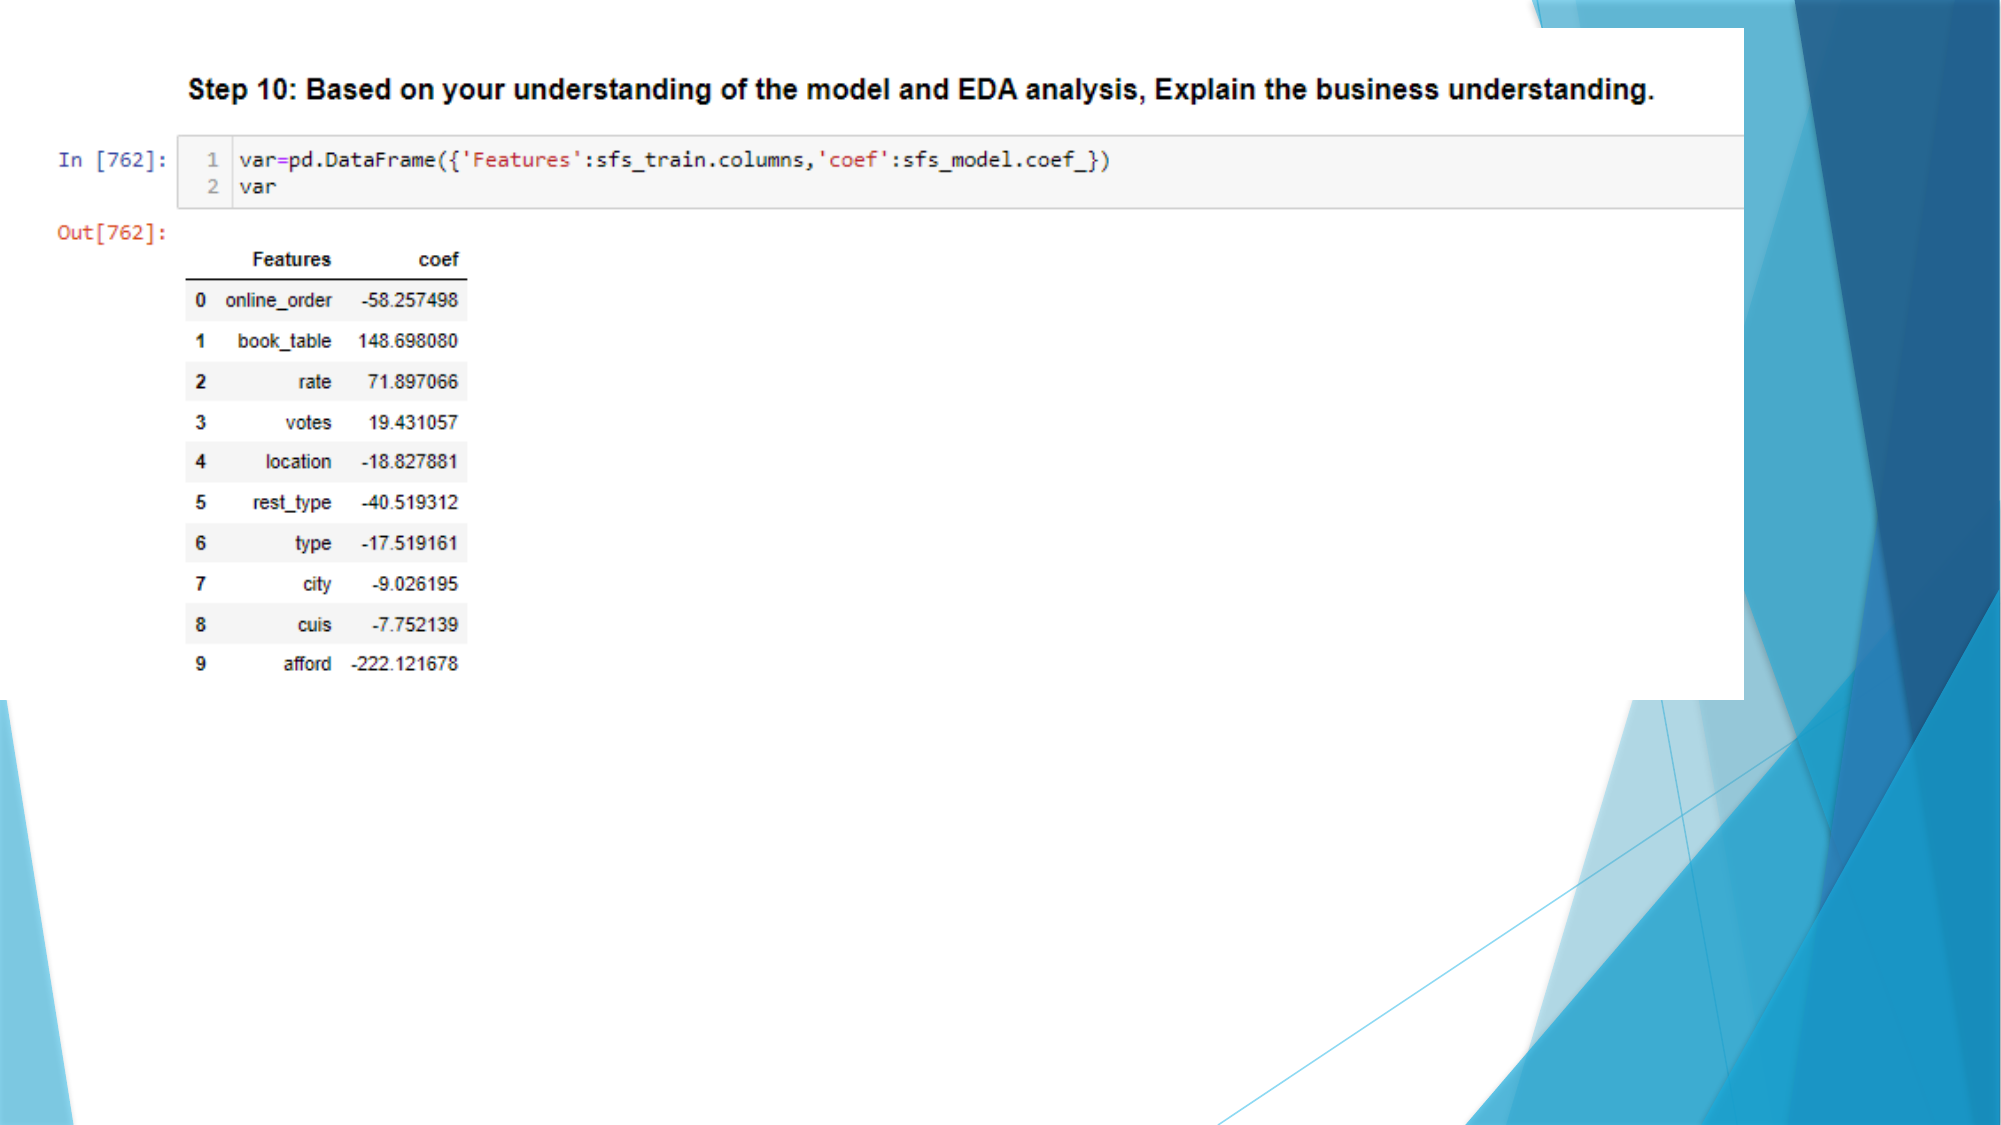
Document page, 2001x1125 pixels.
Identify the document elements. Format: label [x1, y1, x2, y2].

picture [0, 27, 1745, 700]
